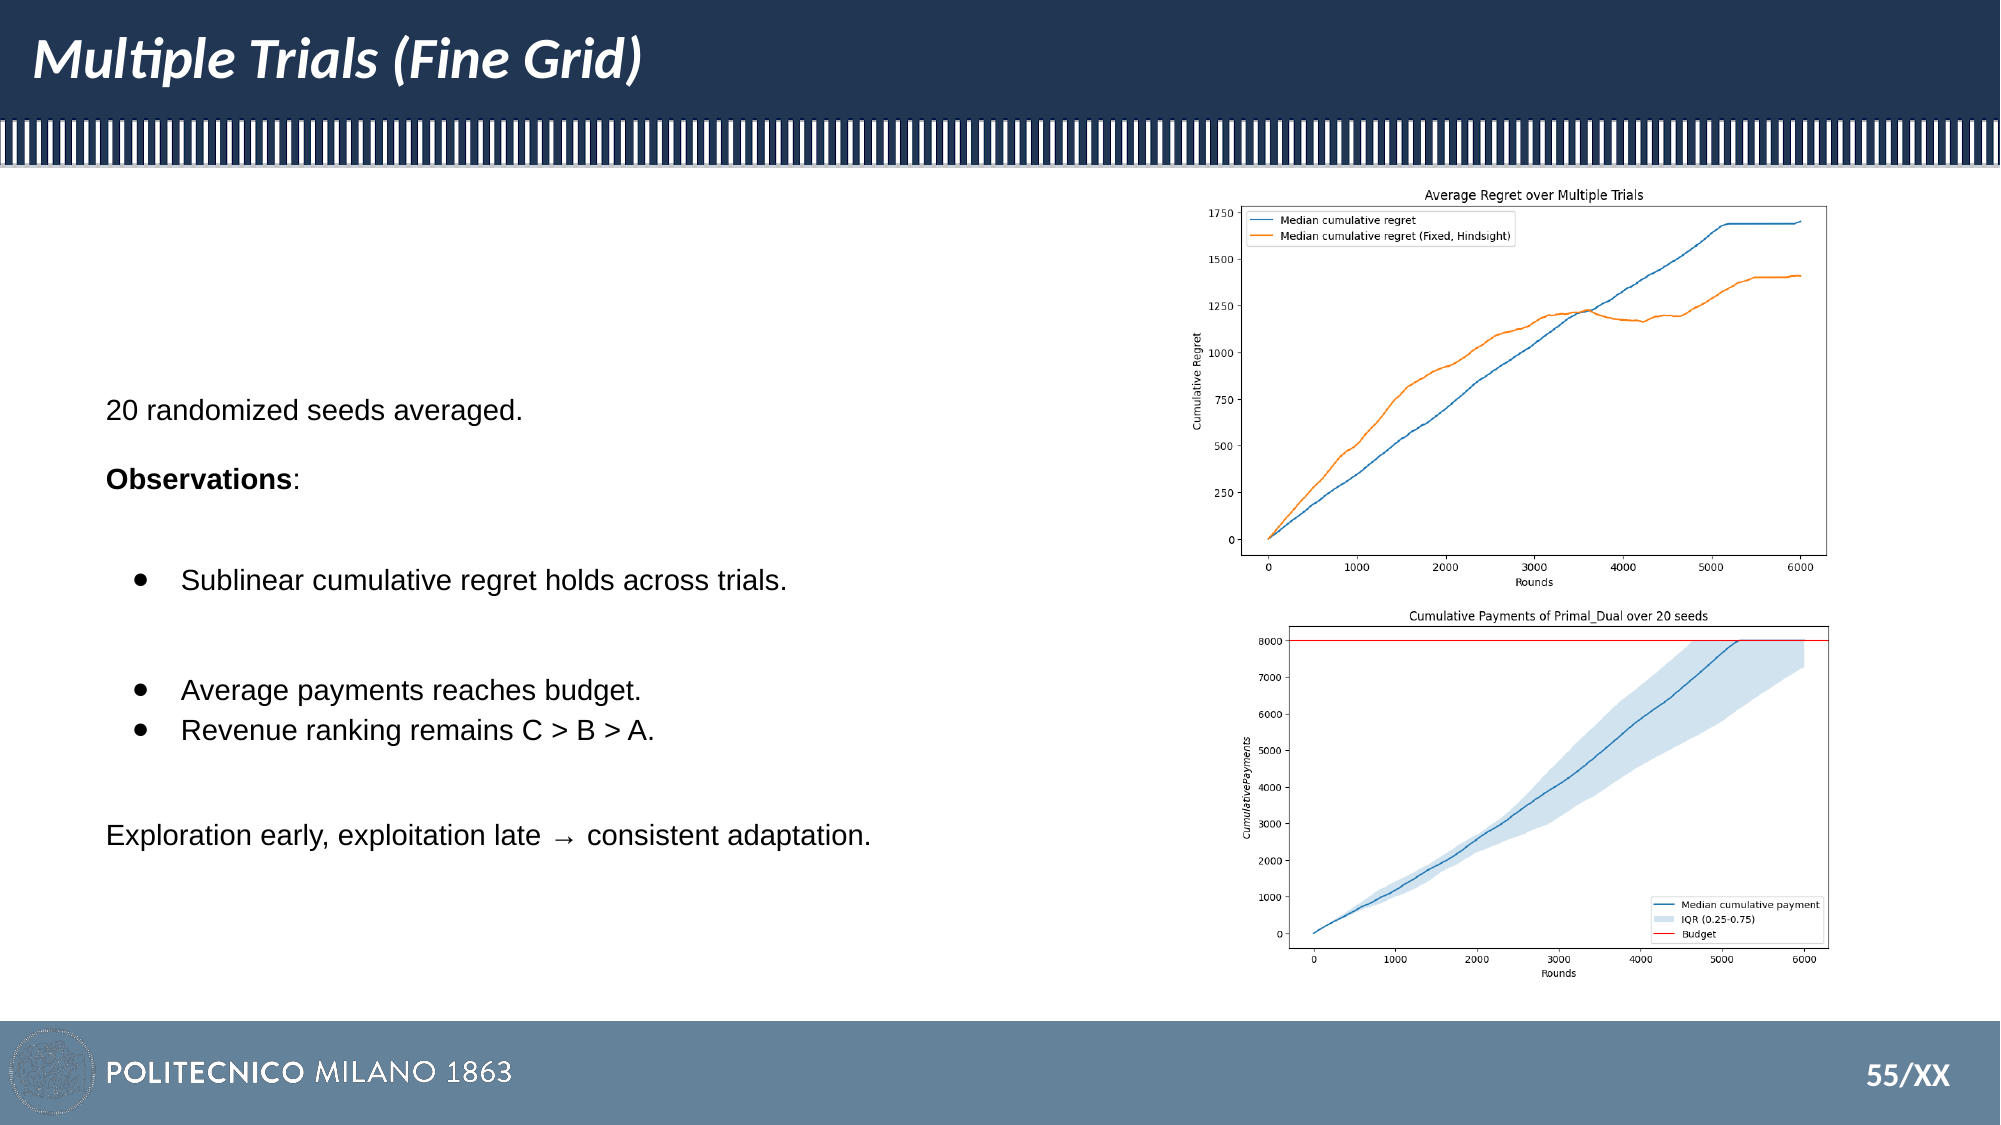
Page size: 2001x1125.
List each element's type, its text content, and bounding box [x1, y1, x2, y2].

slide_number 55/XX [1806, 1043, 1966, 1104]
picture [0, 1021, 2000, 1125]
picture [1234, 604, 1833, 985]
picture [1185, 182, 1833, 594]
title Multiple Trials (Fine Grid) [17, 14, 1161, 104]
picture [0, 0, 2000, 168]
text_box 20 randomized seeds averaged. Observations: Sublinear cumulative regret holds across trials. Average payments reaches budget. Revenue ranking remains C > B > A. Exploration early, exploitation late → consistent adaptation. [90, 376, 1161, 902]
